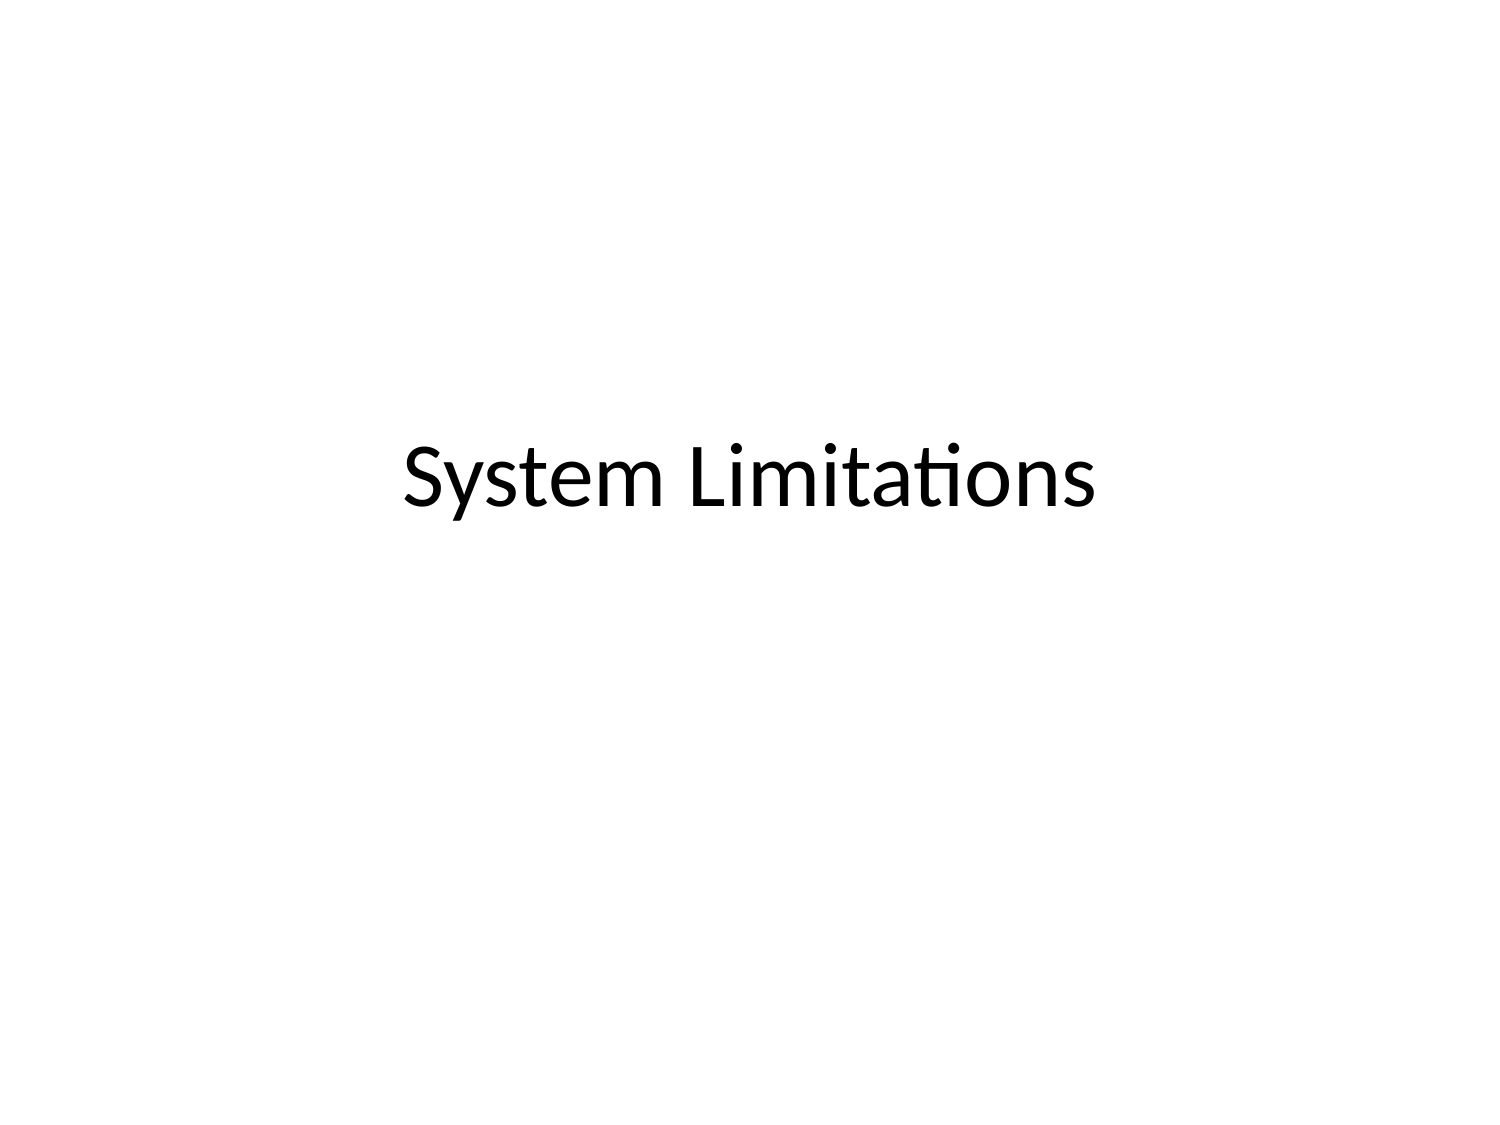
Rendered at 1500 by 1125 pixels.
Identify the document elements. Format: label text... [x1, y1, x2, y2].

title System Limitations [112, 349, 1388, 591]
